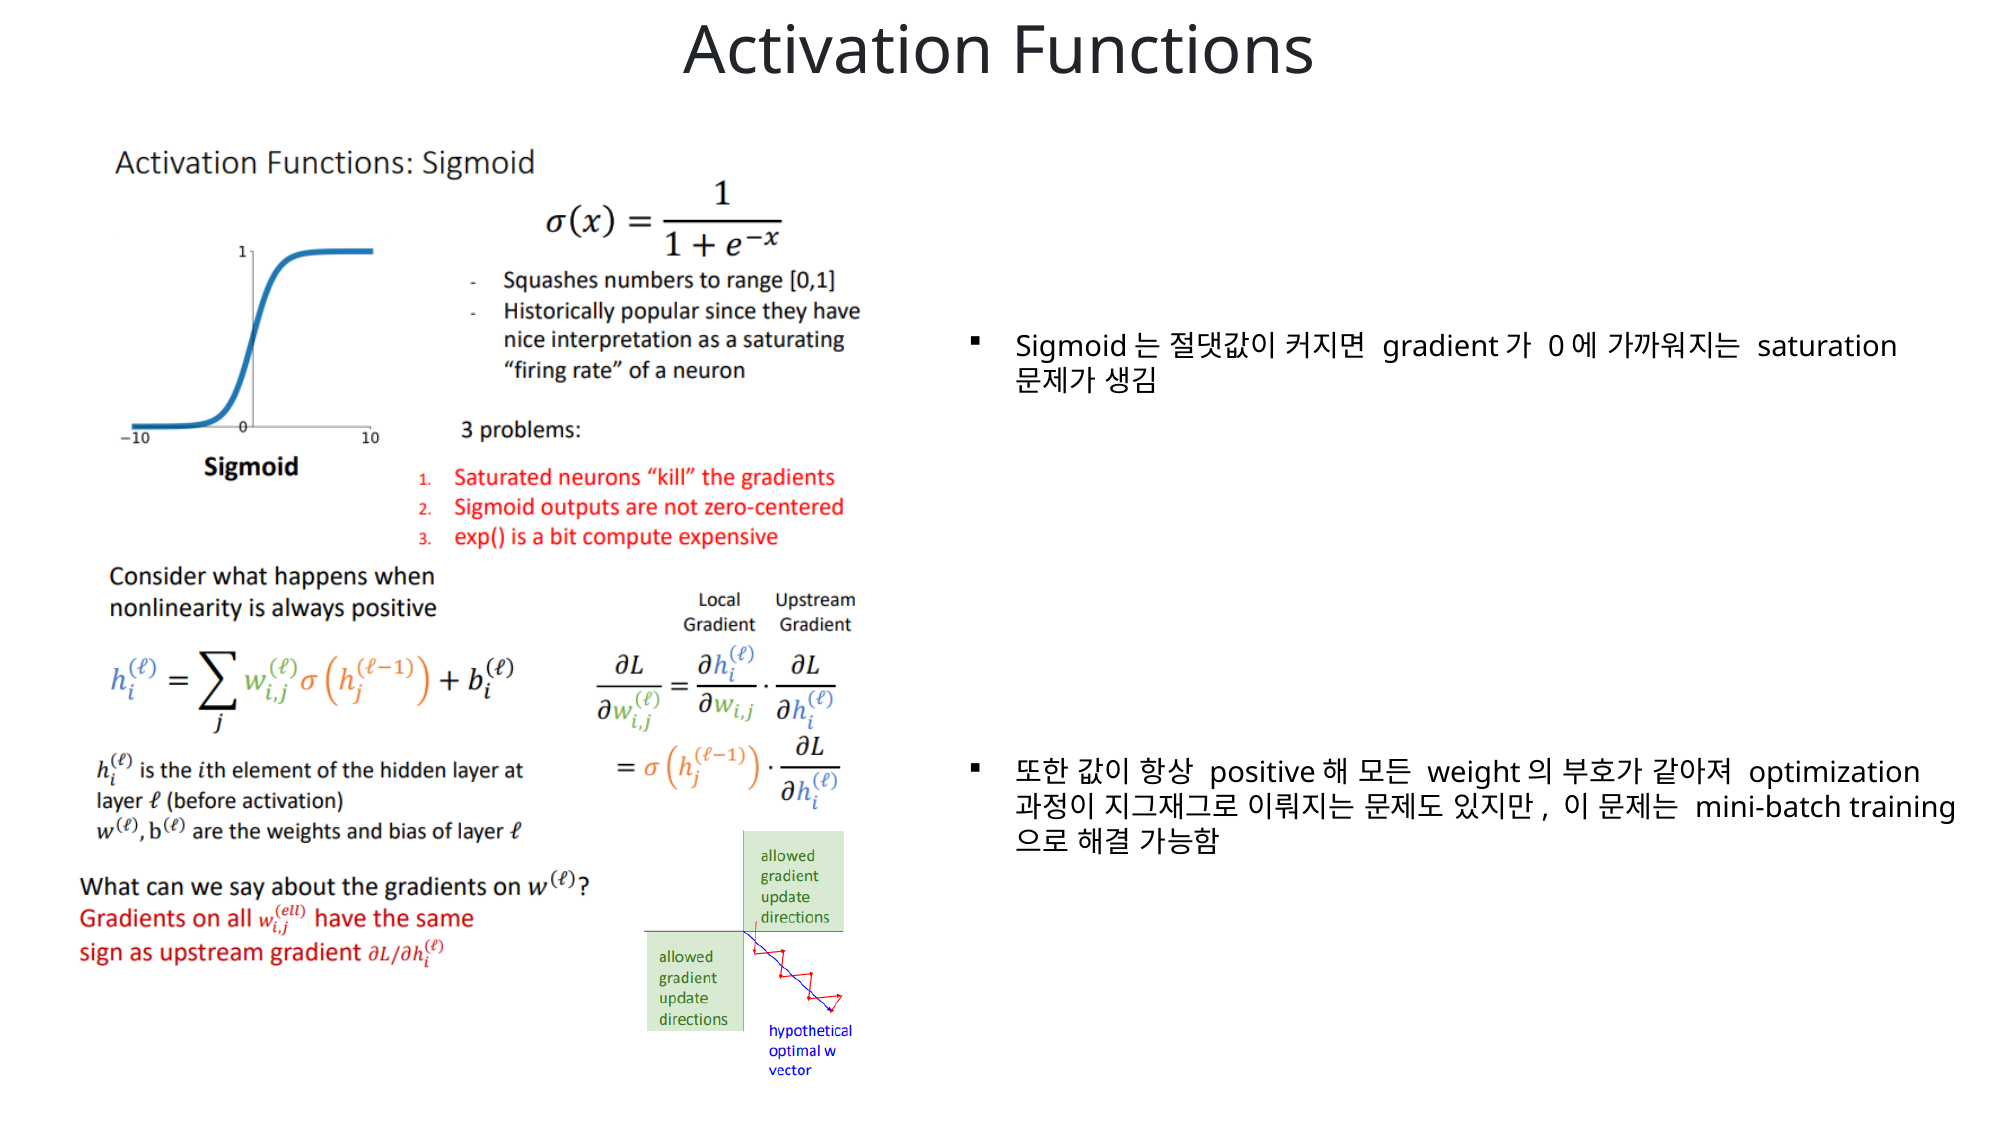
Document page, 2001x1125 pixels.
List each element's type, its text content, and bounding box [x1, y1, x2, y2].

text_box Sigmoid는 절댓값이 커지면 gradient가 0에 가까워지는 saturation 문제가 생김 [954, 319, 1973, 405]
text_box Activation Functions [197, 0, 1803, 95]
picture [75, 138, 882, 1083]
text_box 또한 값이 항상 positive해 모든 weight의 부호가 같아져 optimization 과정이 지그재그로 이뤄지는 문제도 있지만, 이 문제는 mini-batch training으로 해결 가능함 [954, 746, 1973, 867]
